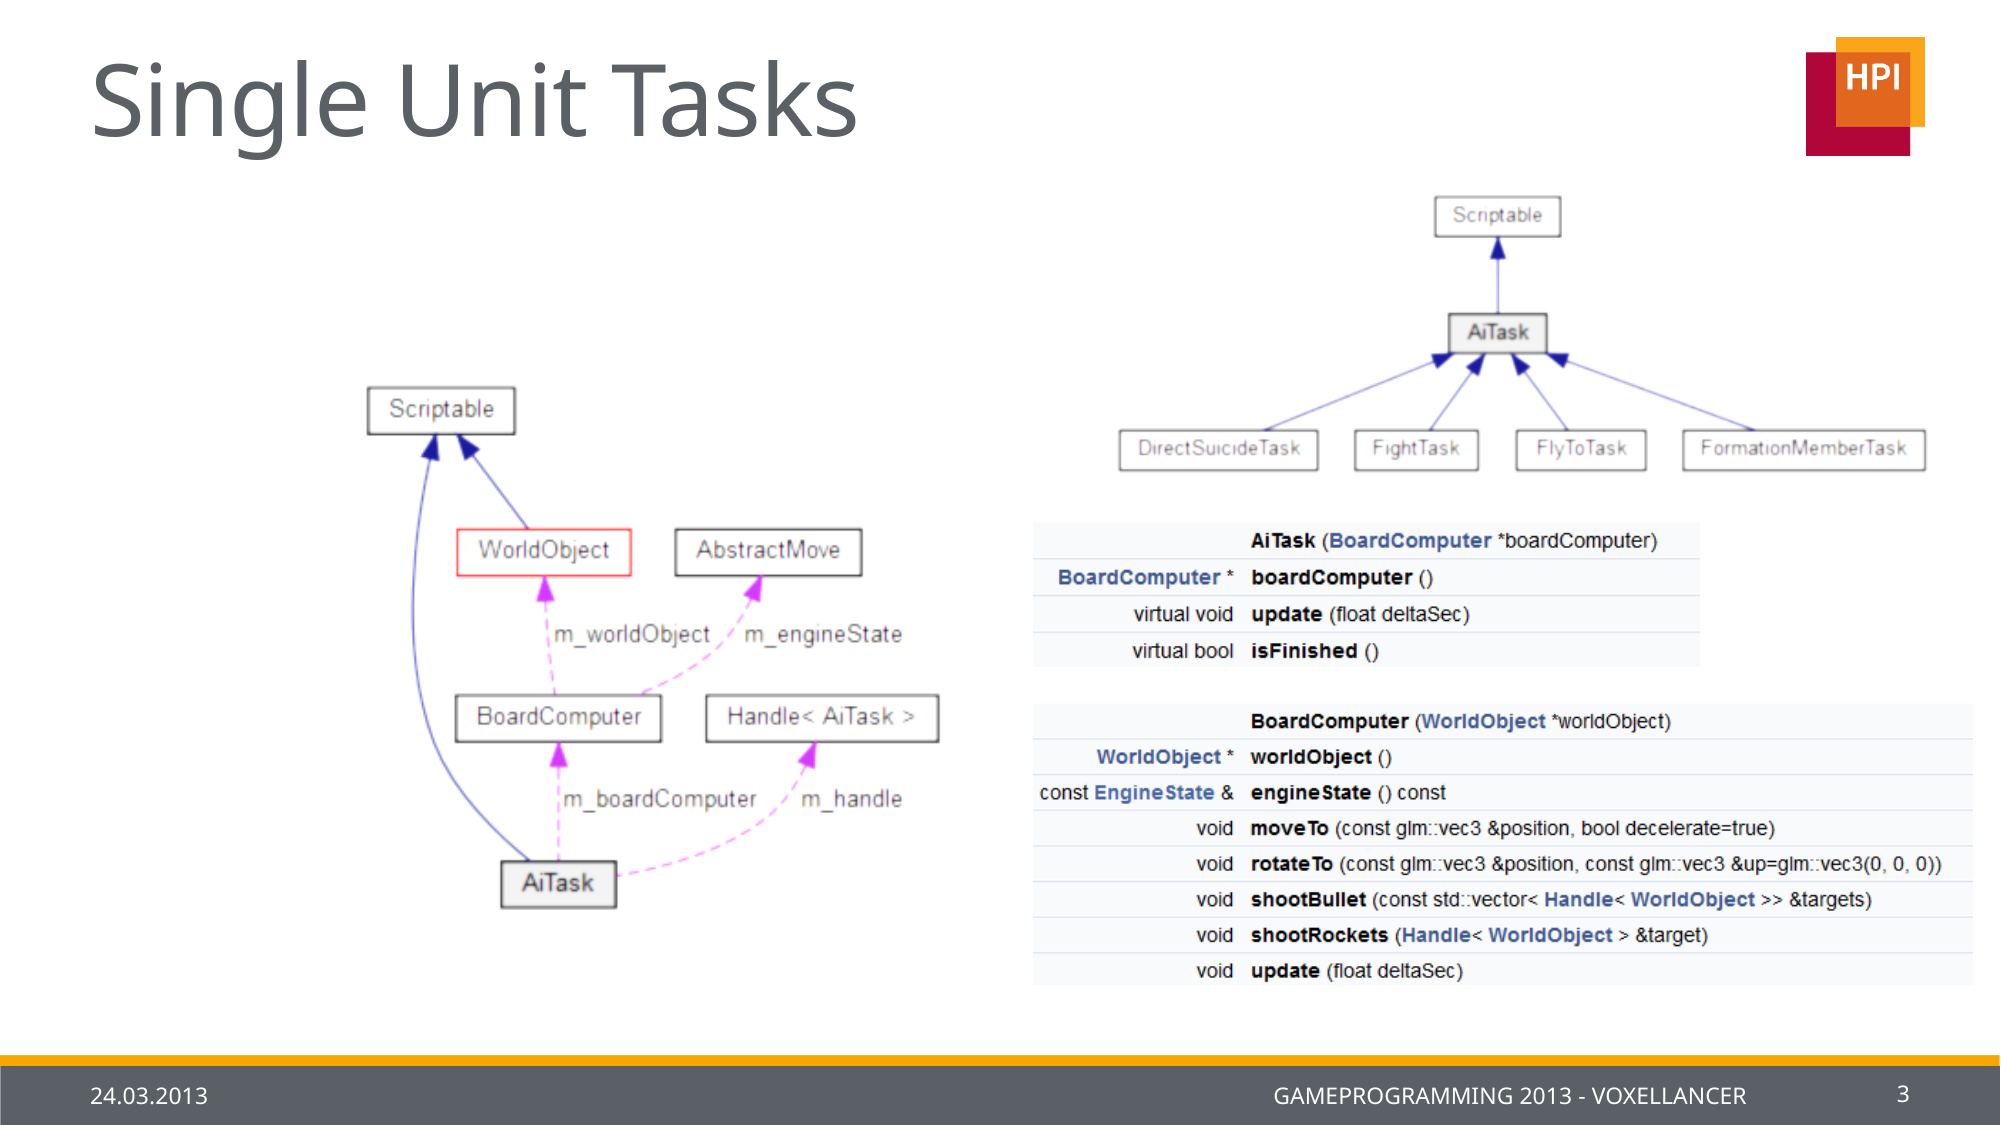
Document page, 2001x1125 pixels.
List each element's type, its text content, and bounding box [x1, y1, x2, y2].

title Single Unit Tasks [75, 0, 1732, 165]
footer Gameprogramming 2013 - Voxellancer [238, 1065, 1763, 1125]
picture [1806, 37, 1925, 156]
picture [1075, 165, 1974, 483]
picture [1033, 520, 1701, 668]
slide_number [75, 1065, 233, 1125]
picture [1033, 696, 1974, 986]
picture [227, 336, 1018, 922]
slide_number 3 [1768, 1065, 1926, 1125]
